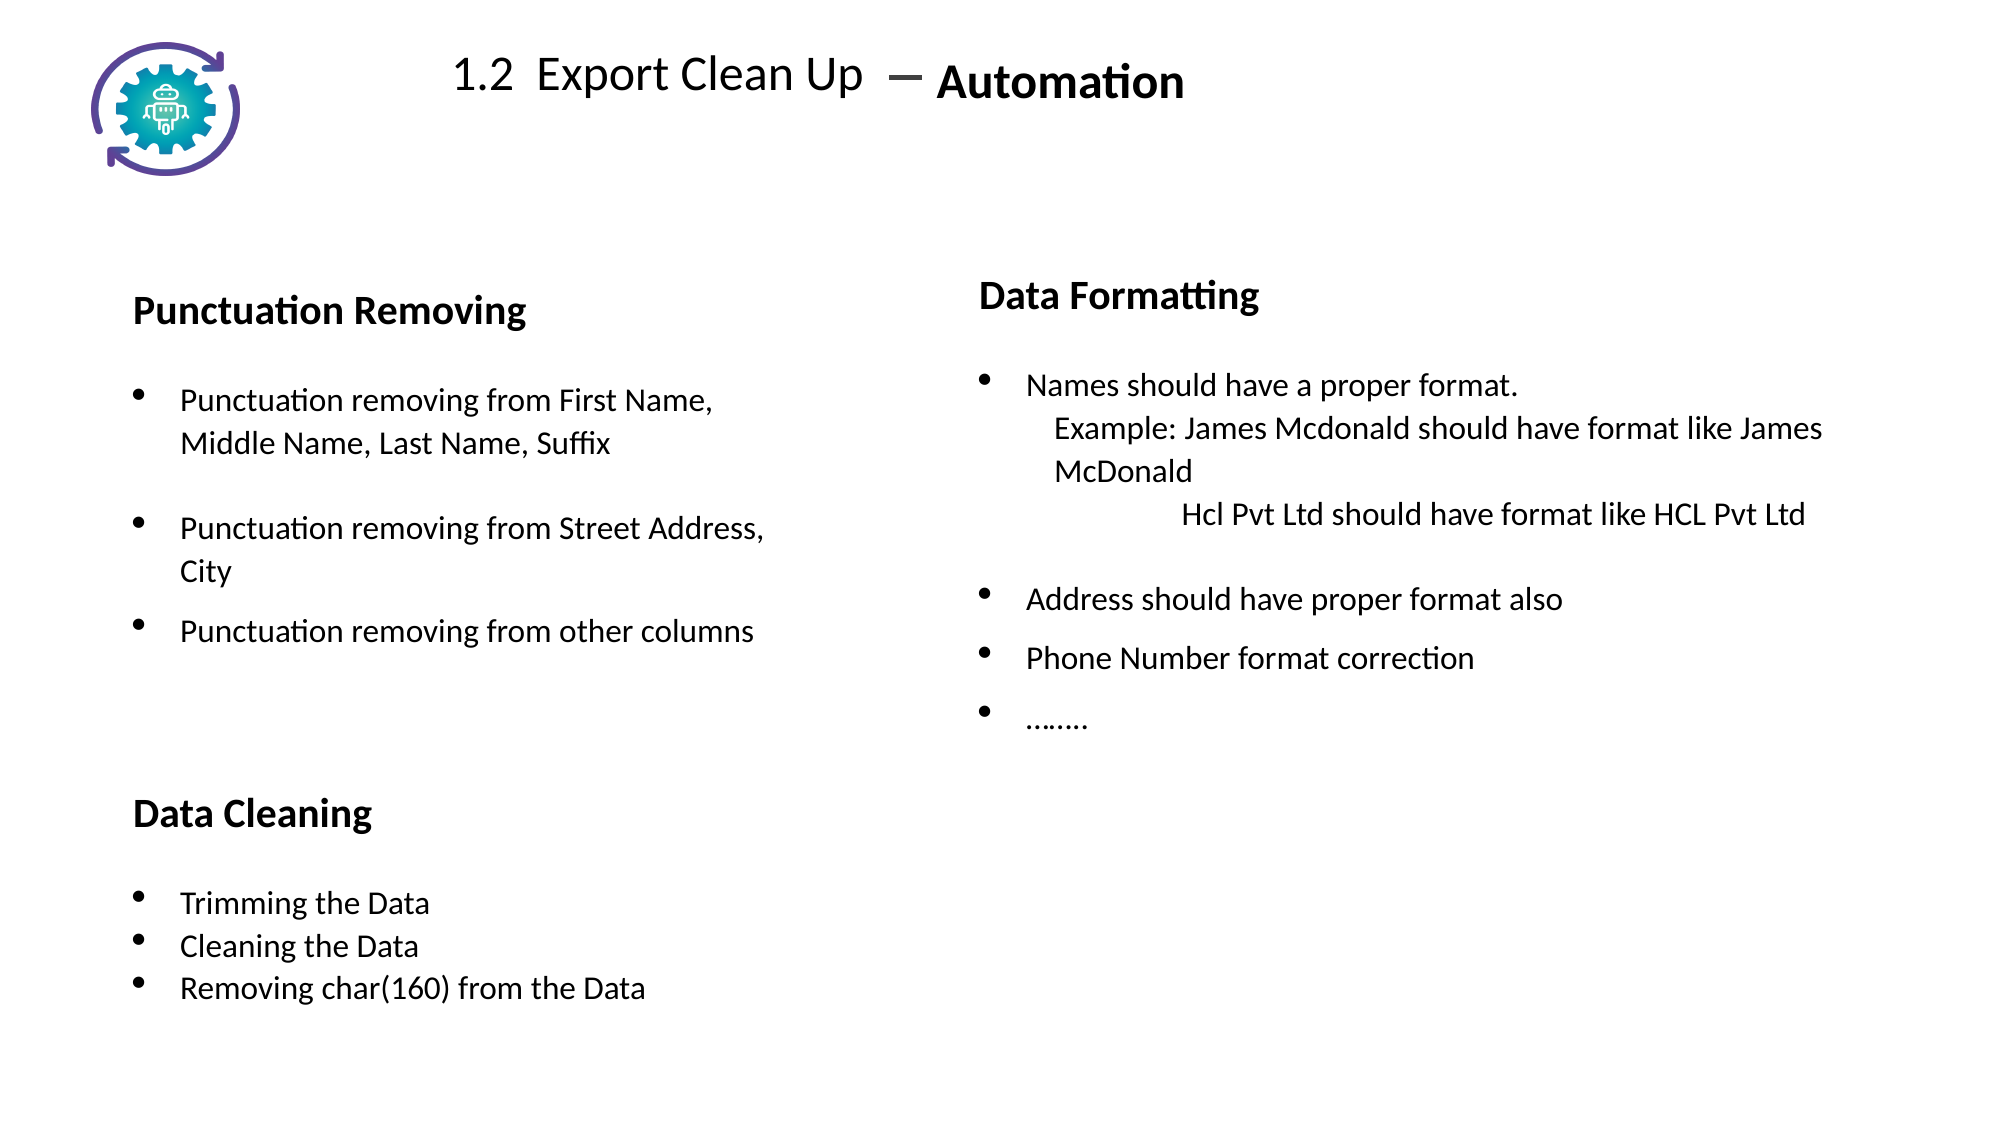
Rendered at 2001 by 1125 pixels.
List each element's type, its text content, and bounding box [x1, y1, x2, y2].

text_box Automation [921, 41, 1371, 116]
text_box Punctuation Removing Punctuation removing from First Name, Middle Name, Last Name, Suffix Punctuation removing from Street Address, City Punctuation removing from other columns [43, 272, 783, 656]
text_box Data Cleaning Trimming the Data Cleaning the Data Removing char(160) from the Data [43, 774, 1044, 1014]
picture [91, 42, 240, 177]
text_box Data Formatting Names should have a proper format. Example: James Mcdonald should have format like James McDonald Hcl Pvt Ltd should have format like HCL Pvt Ltd Address should have proper format also Phone Number format correction …….. [889, 257, 1890, 790]
text_box 1.2 Export Clean Up [436, 33, 922, 109]
